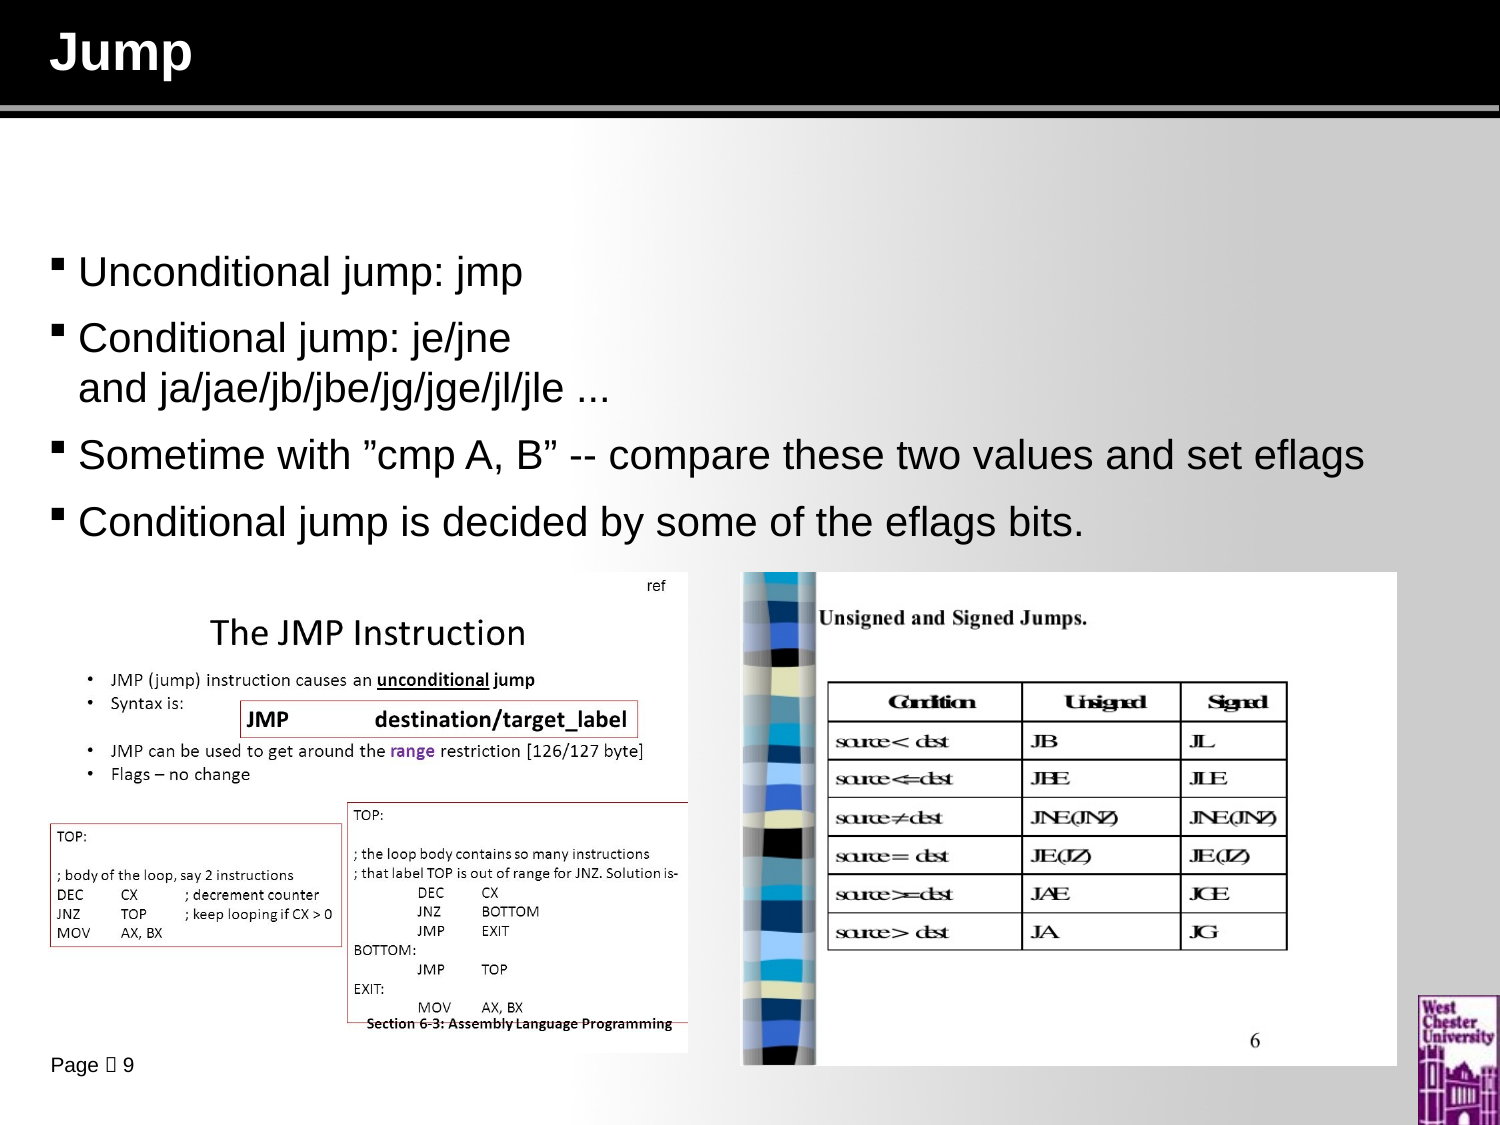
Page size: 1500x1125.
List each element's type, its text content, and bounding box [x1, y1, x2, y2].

title Jump [49, 16, 1447, 123]
picture [0, 0, 1500, 1125]
list Unconditional jump: jmp Conditional jump: je/jne and ja/jae/jb/jbe/jg/jge/jl/jle ... Sometime with ”cmp A, B” -- compare these two values and set eflags Conditional jump is decided by some of the eflags bits. [48, 244, 1447, 952]
